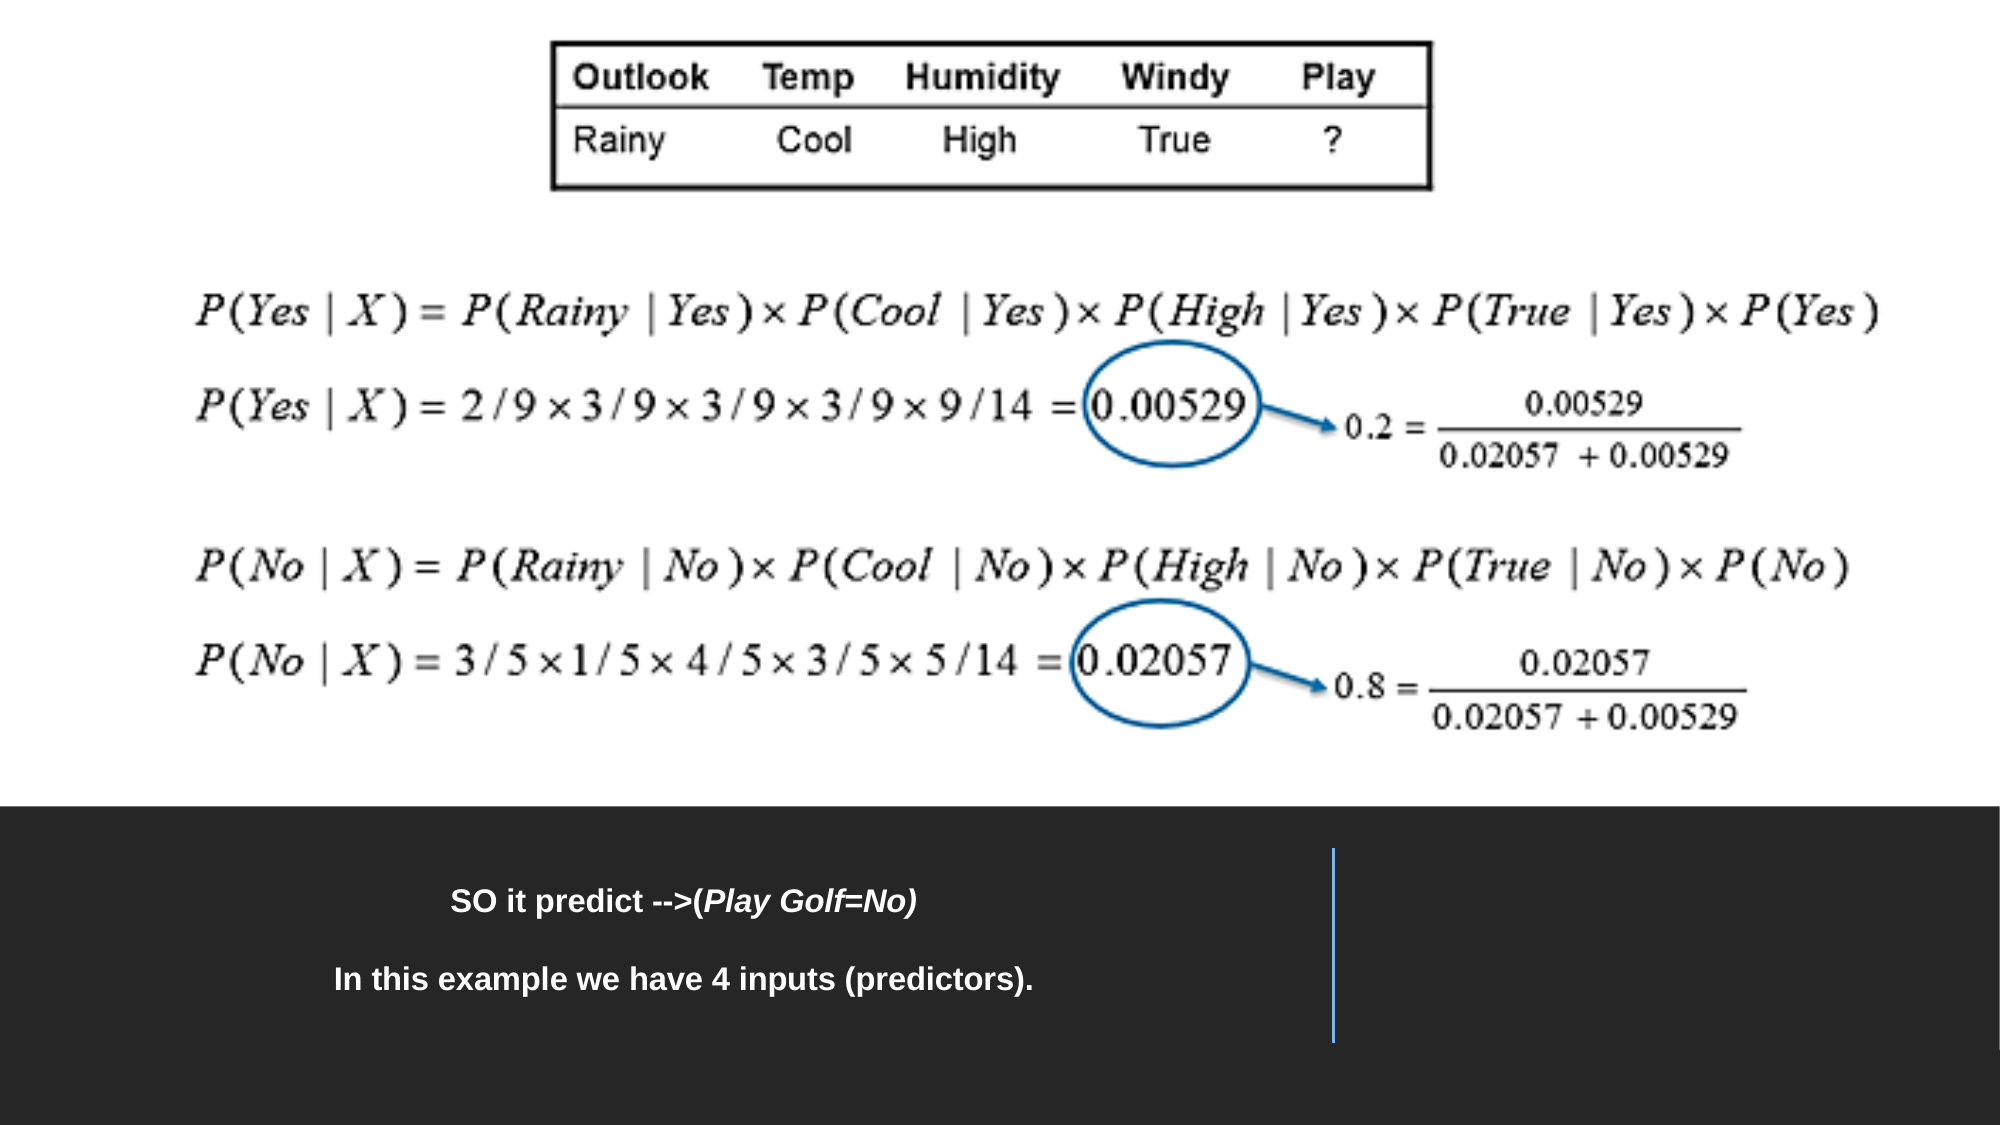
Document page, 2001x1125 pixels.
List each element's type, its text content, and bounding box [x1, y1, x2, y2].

title SO it predict -->(Play Golf=No) In this example we have 4 inputs (predictors). [34, 832, 1334, 1085]
text_box [0, 807, 2000, 1125]
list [0, 0, 2000, 807]
